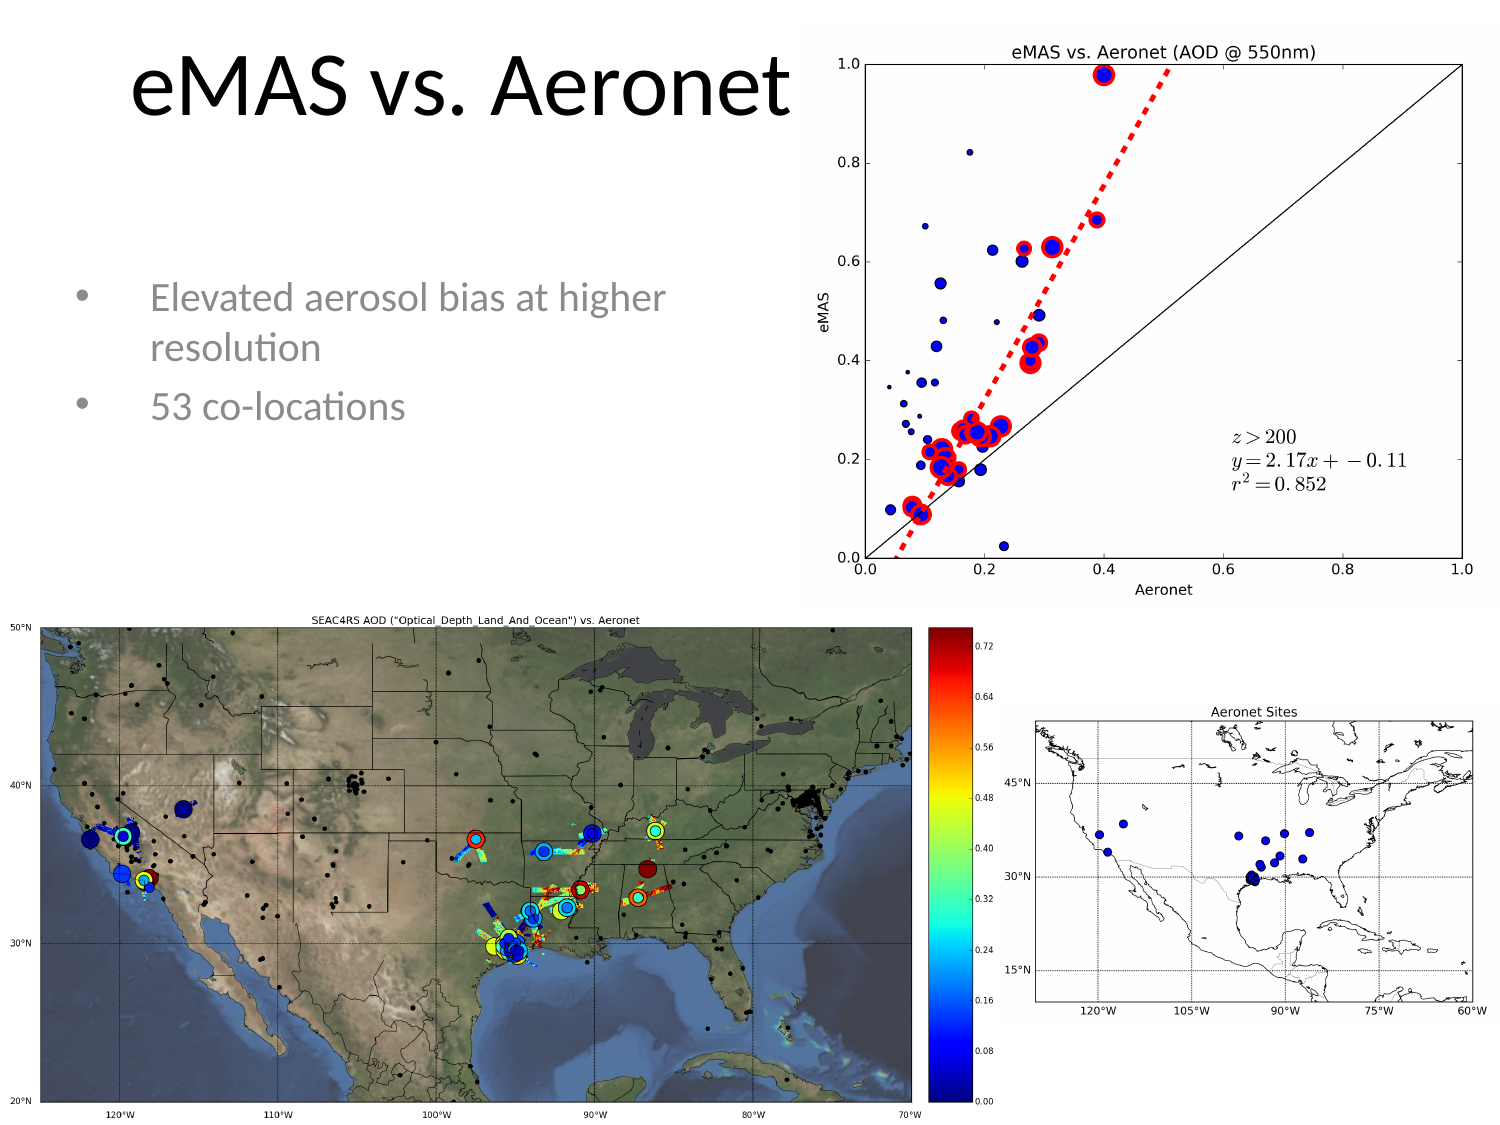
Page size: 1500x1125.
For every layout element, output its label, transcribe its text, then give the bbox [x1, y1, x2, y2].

subtitle Elevated aerosol bias at higher resolution 53 co-locations [60, 262, 760, 609]
picture [0, 24, 1500, 1125]
title eMAS vs. Aeronet [0, 0, 1100, 158]
